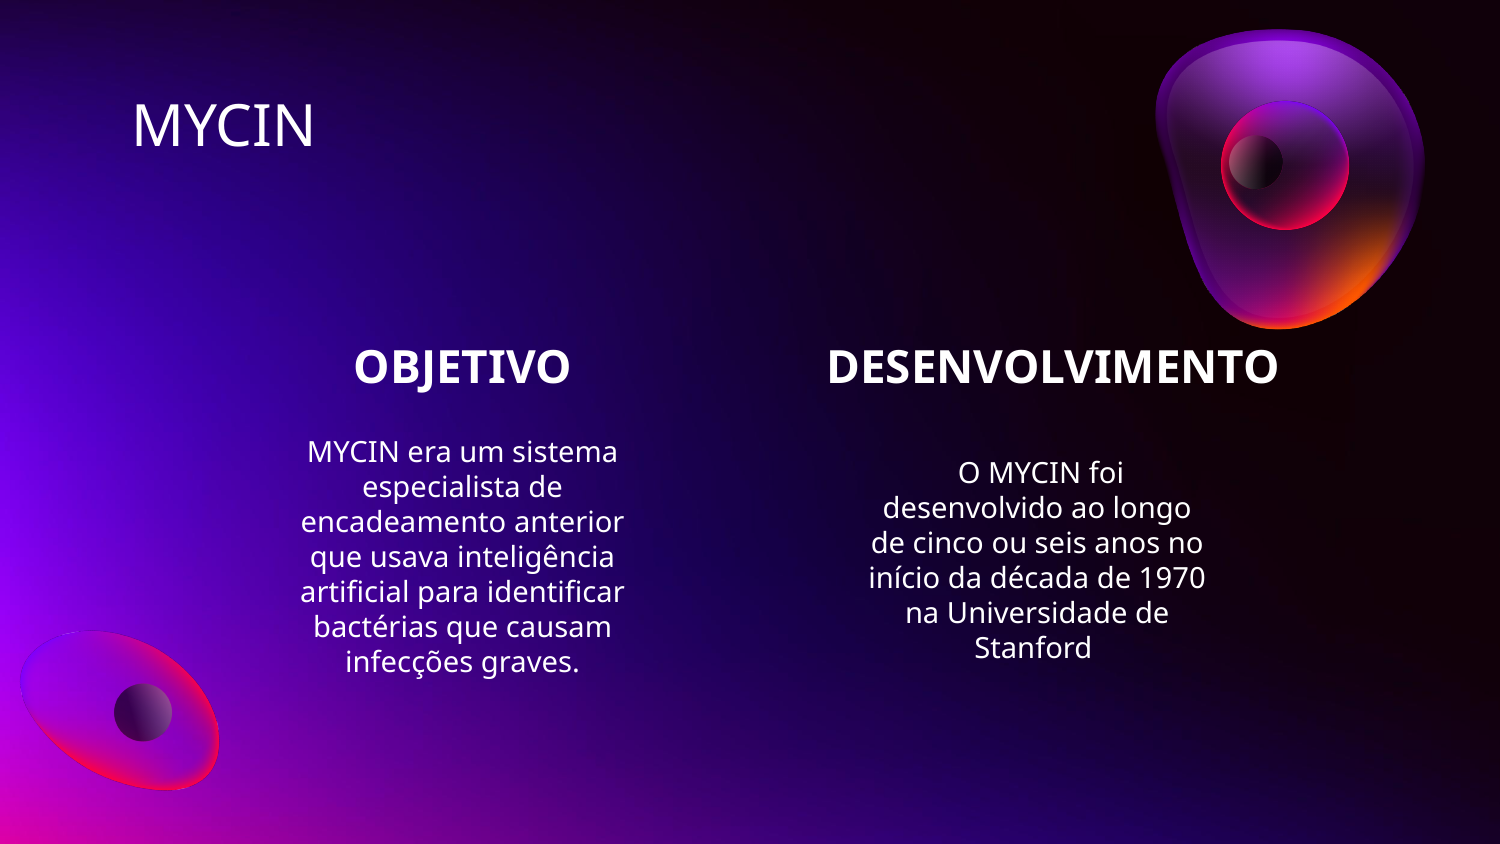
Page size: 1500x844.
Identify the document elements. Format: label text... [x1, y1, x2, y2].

subtitle DESENVOLVIMENTO [798, 322, 1309, 440]
subtitle OBJETIVO [224, 322, 702, 440]
title MYCIN [116, 71, 1384, 167]
subtitle O MYCIN foi desenvolvido ao longo de cinco ou seis anos no início da década de 1970 na Universidade de Stanford [852, 439, 1223, 622]
picture [0, 0, 1500, 844]
subtitle MYCIN era um sistema especialista de encadeamento anterior que usava inteligência artificial para identificar bactérias que causam infecções graves. [277, 418, 648, 601]
